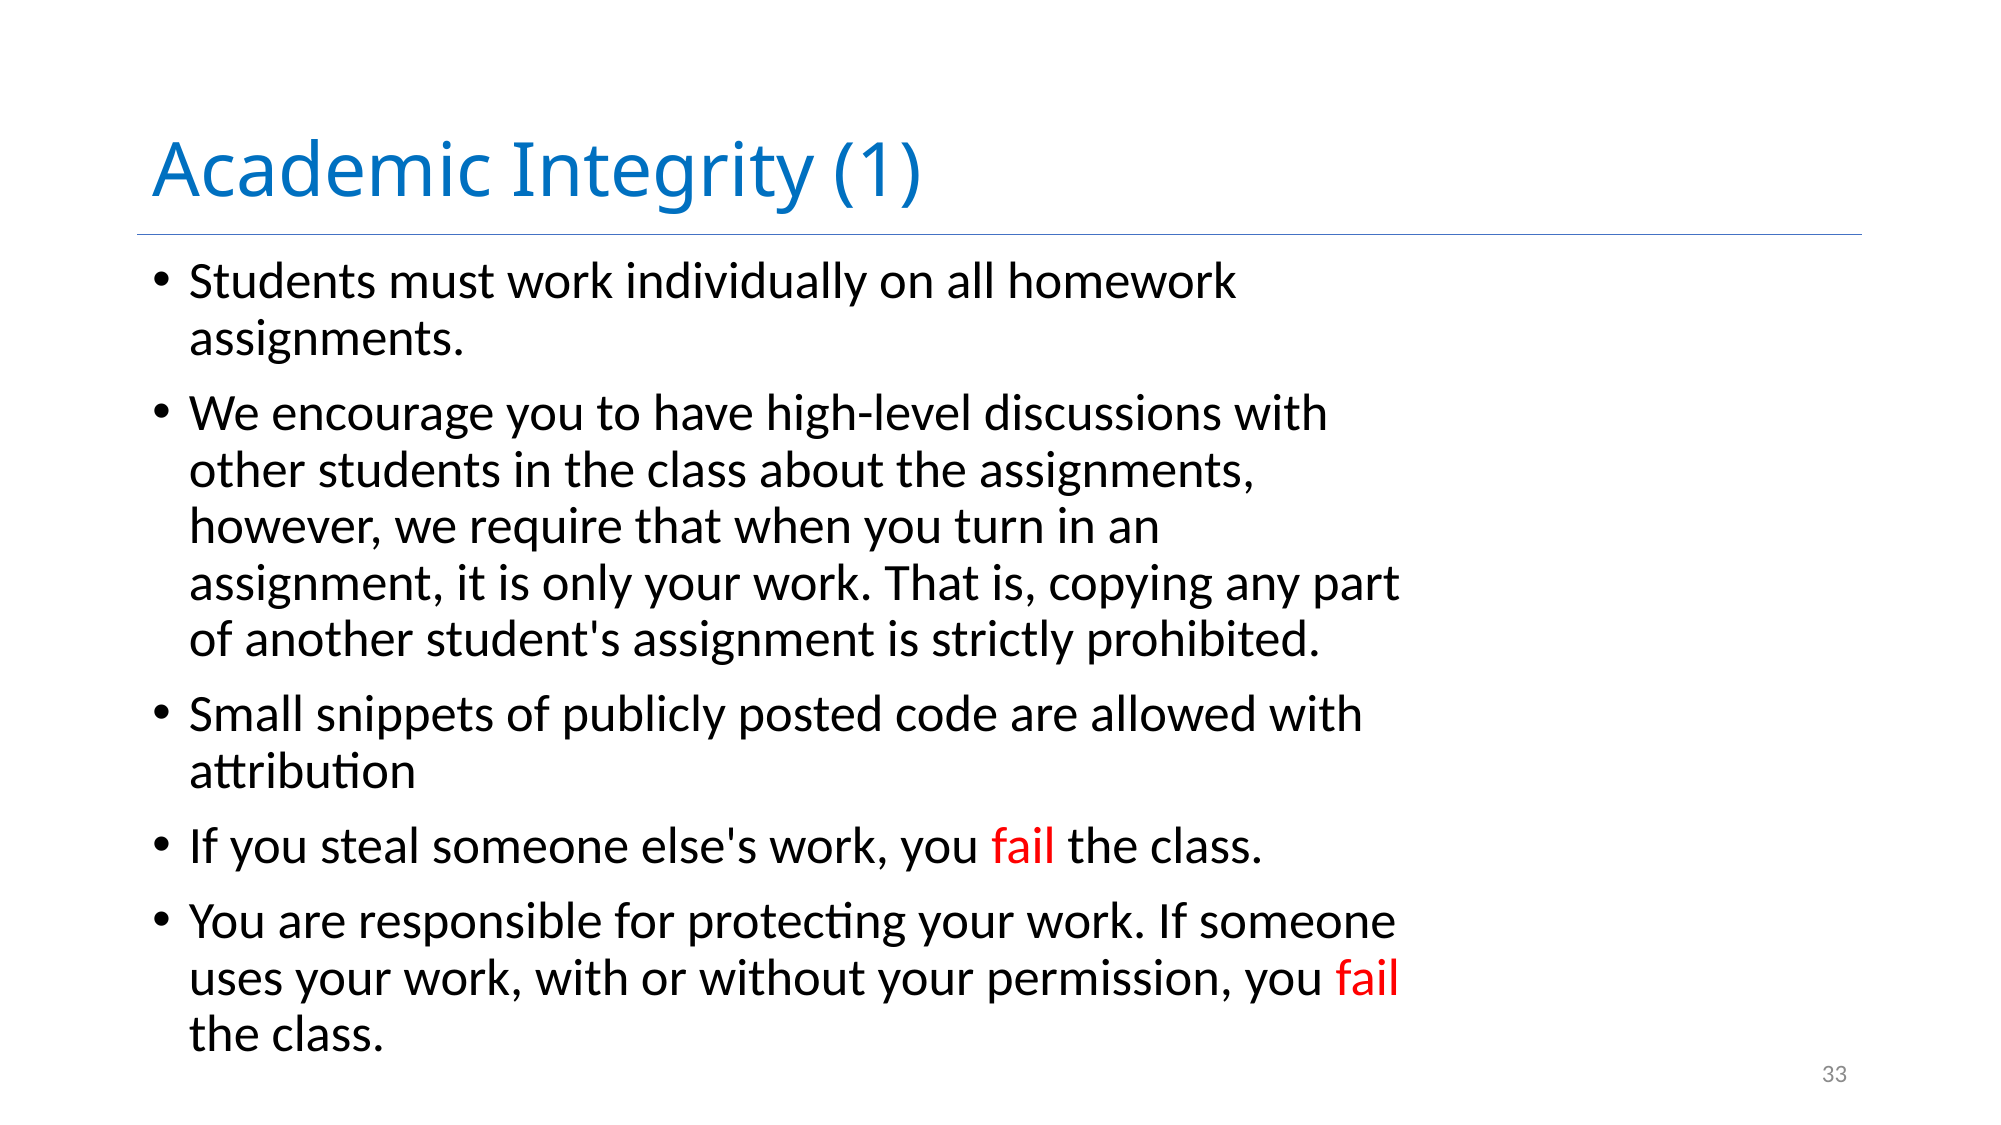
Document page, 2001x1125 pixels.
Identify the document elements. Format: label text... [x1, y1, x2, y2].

list Students must work individually on all homework assignments. We encourage you to have high-level discussions with other students in the class about the assignments, however, we require that when you turn in an assignment, it is only your work. That is, copying any part of another student's assignment is strictly prohibited. Small snippets of publicly posted code are allowed with attribution If you steal someone else's work, you fail the class. You are responsible for protecting your work. If someone uses your work, with or without your permission, you fail the class. [137, 246, 1432, 1103]
slide_number 33 [1412, 1042, 1863, 1103]
title Academic Integrity (1) [137, 3, 1863, 221]
